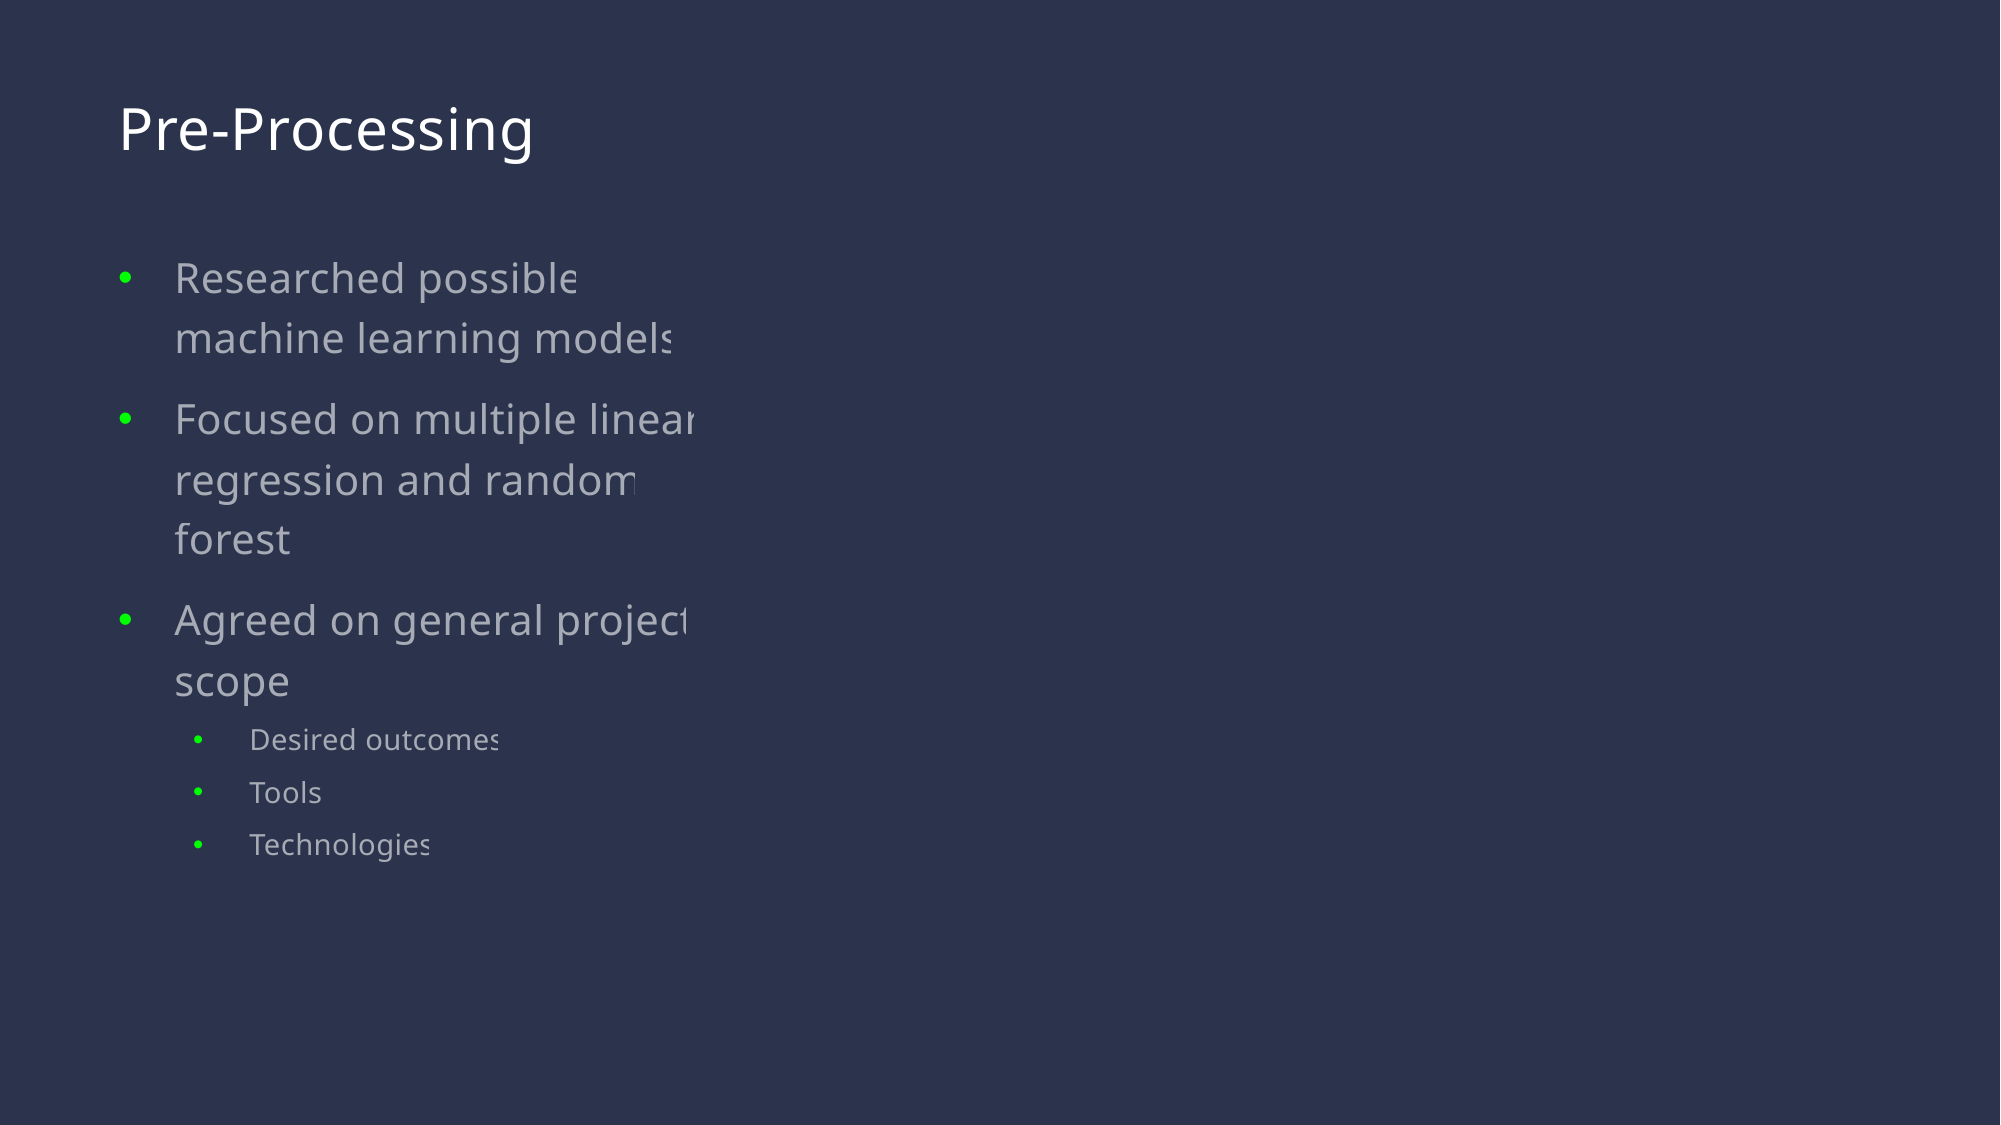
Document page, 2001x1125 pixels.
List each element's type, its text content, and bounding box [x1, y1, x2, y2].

title Pre-Processing [118, 101, 626, 242]
list Researched possible machine learning models Focused on multiple linear regression and random forest Agreed on general project scope Desired outcomes Tools Technologies [118, 242, 722, 948]
